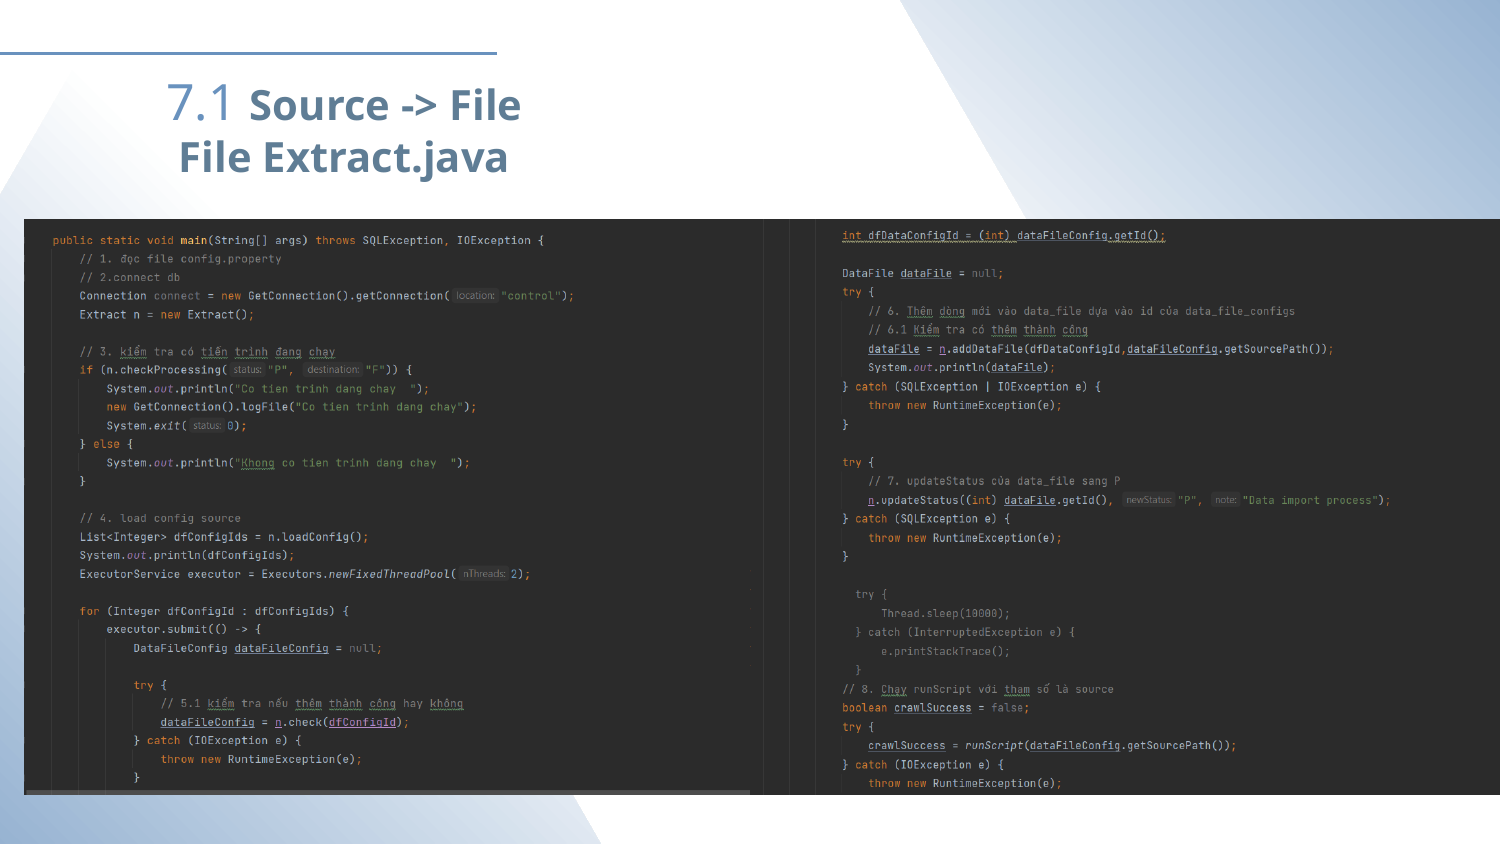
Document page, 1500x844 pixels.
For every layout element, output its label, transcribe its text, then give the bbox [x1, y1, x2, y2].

title 7.1 Source -> File File Extract.java [15, 64, 674, 188]
picture [24, 219, 1500, 795]
